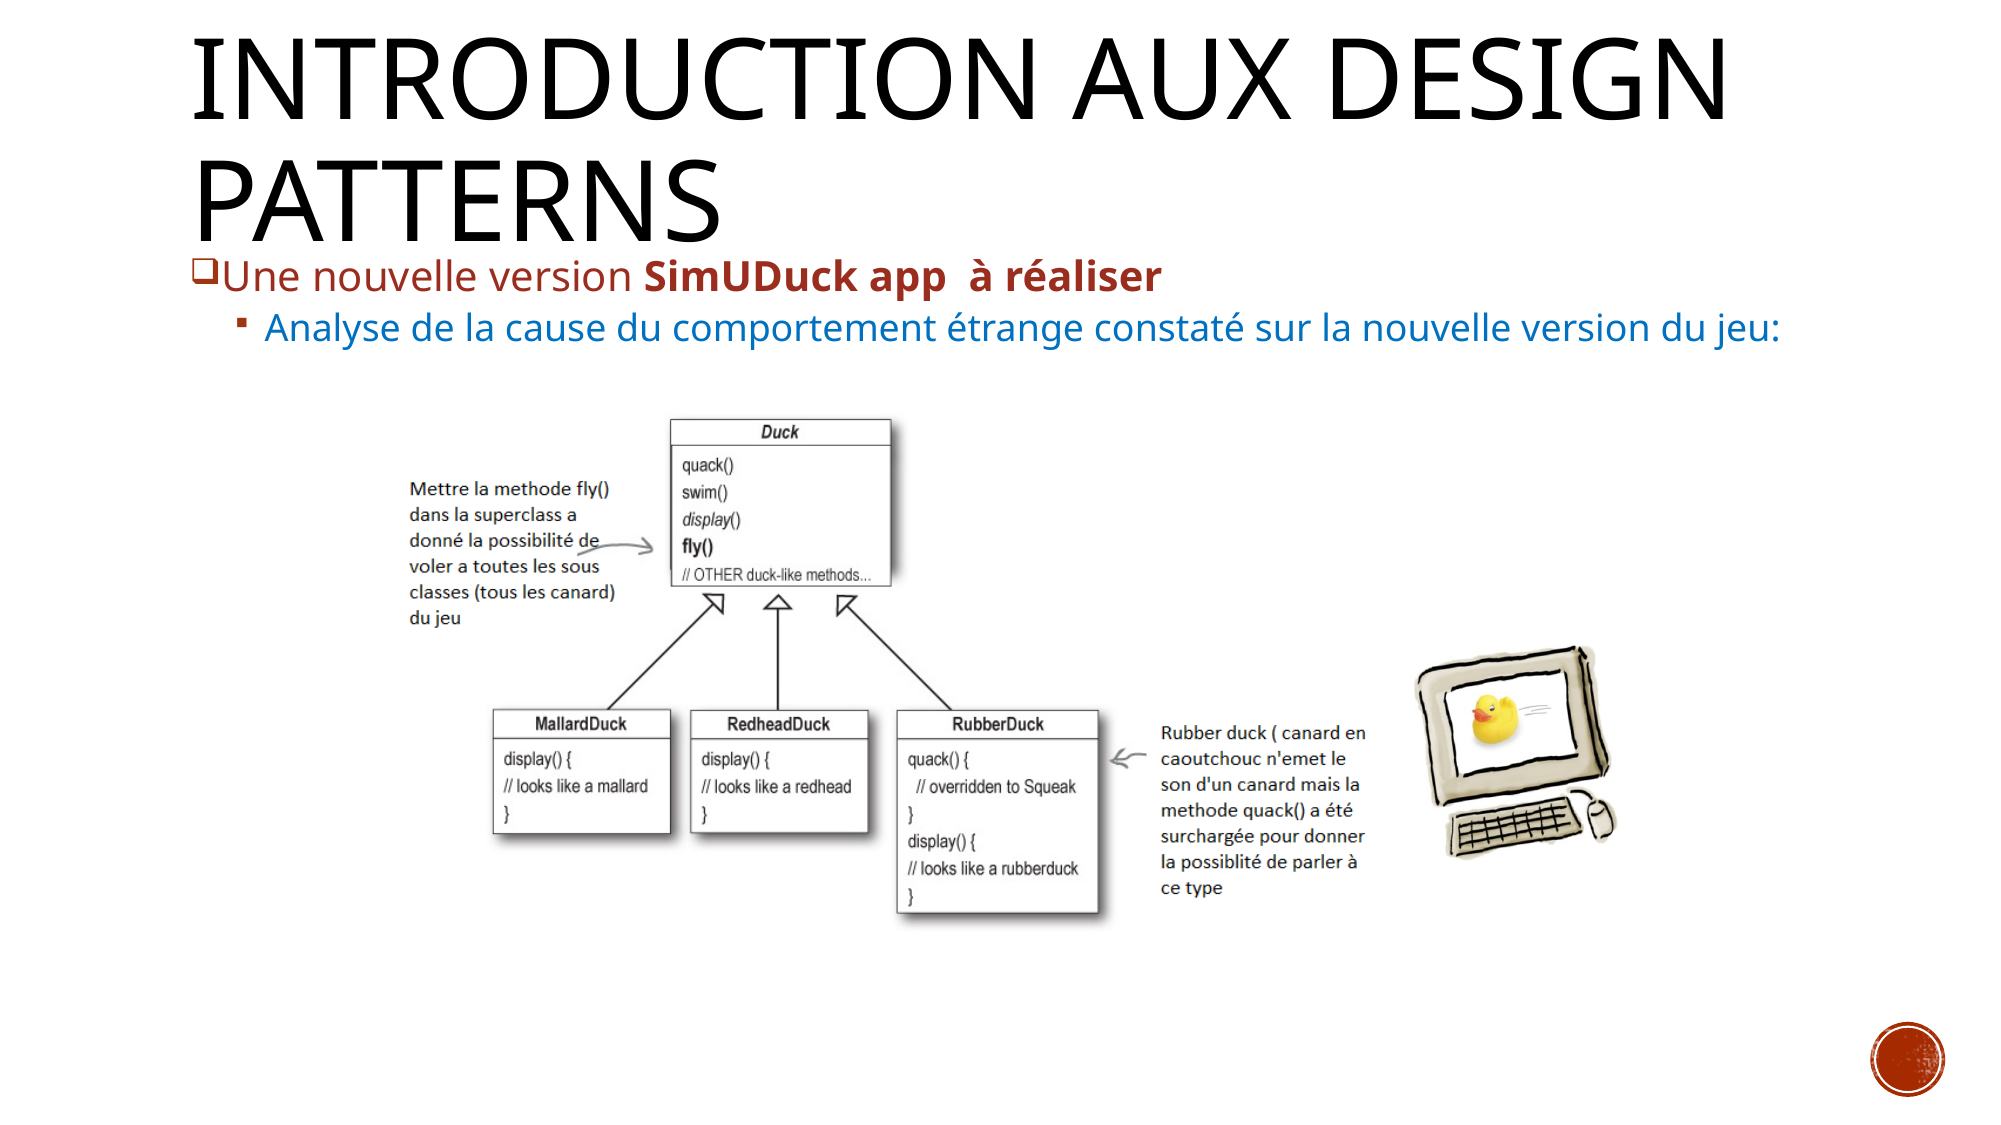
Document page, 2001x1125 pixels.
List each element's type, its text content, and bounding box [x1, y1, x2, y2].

title Introduction aux Design Patterns [175, 79, 1826, 344]
text_box Une nouvelle version SimUDuck app à réaliser Analyse de la cause du comportement étrange constaté sur la nouvelle version du jeu: [174, 248, 1825, 372]
picture [339, 358, 1701, 995]
